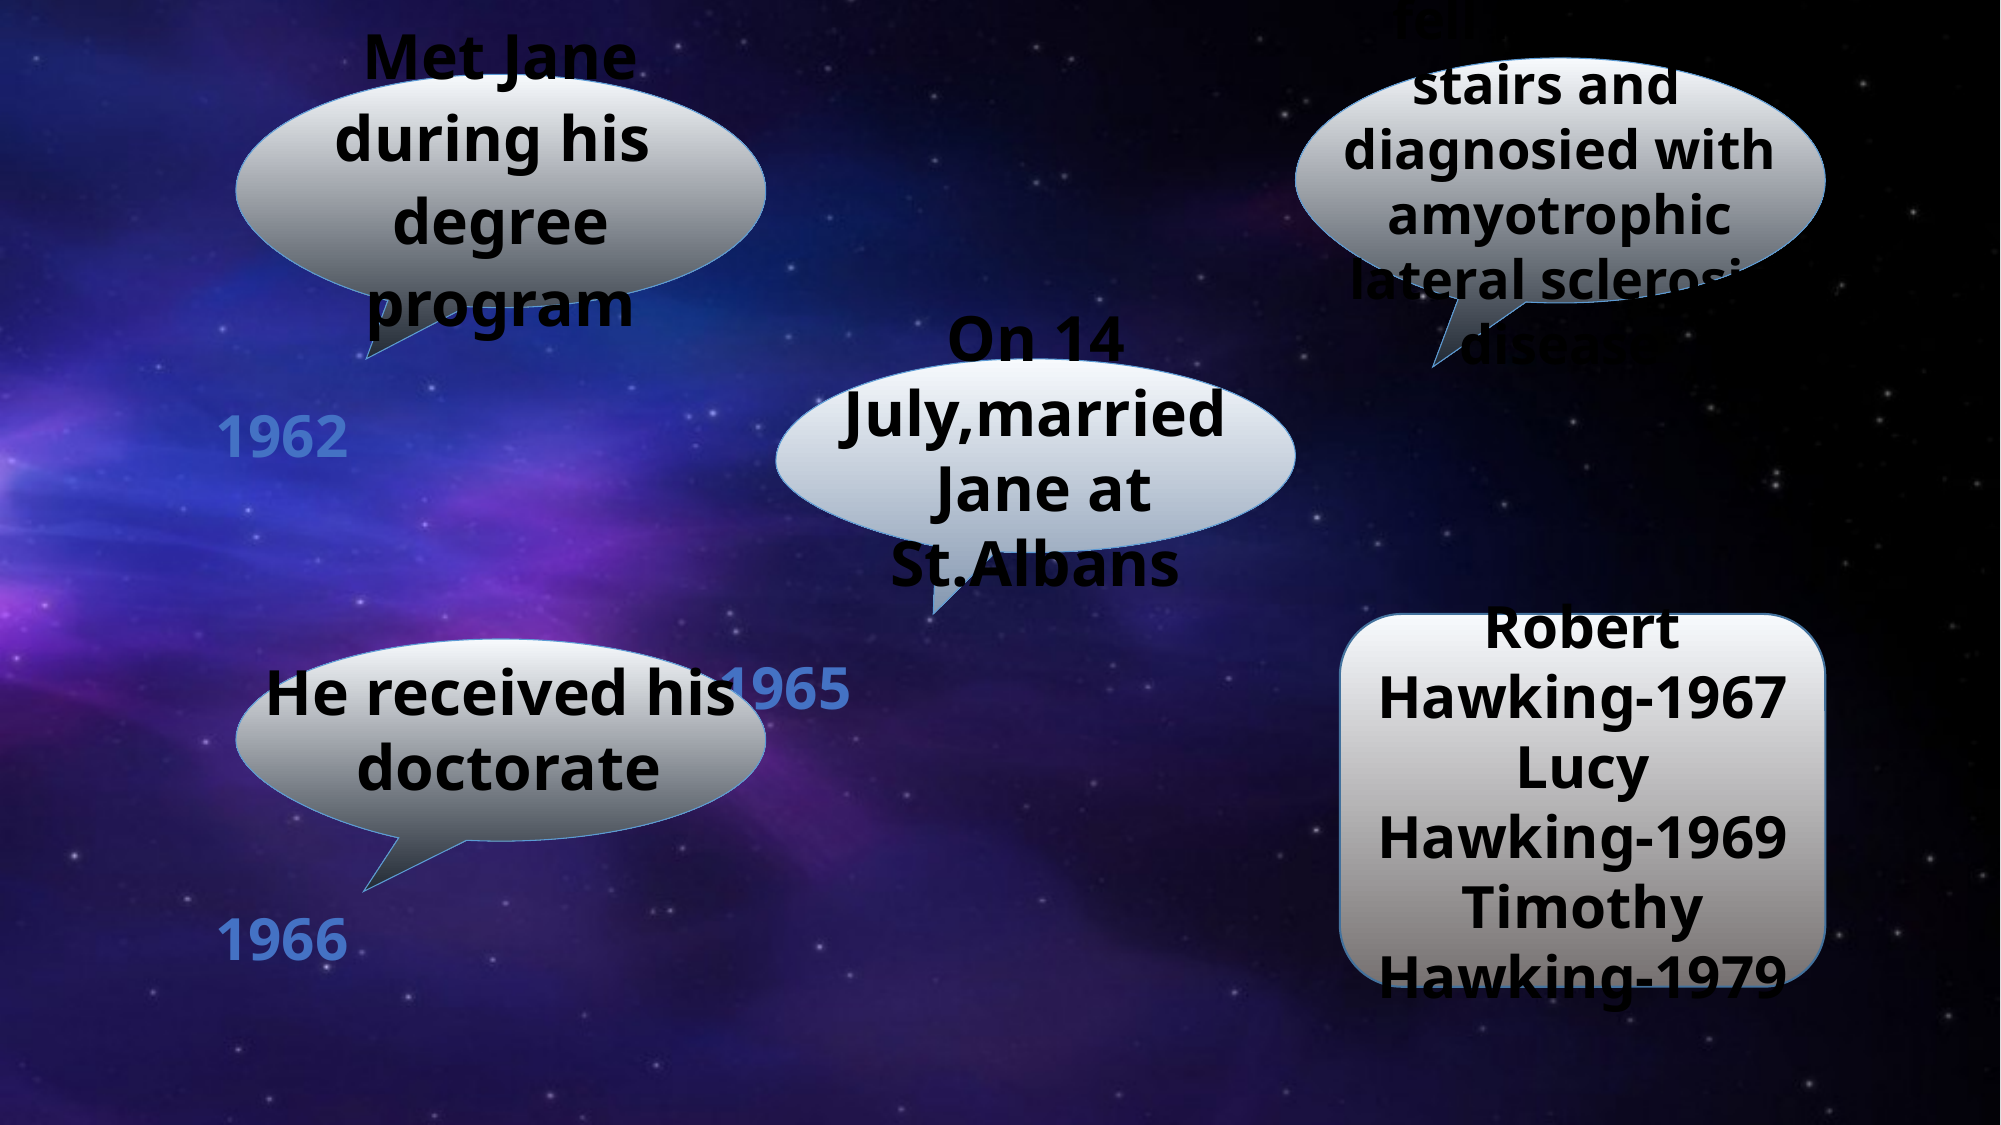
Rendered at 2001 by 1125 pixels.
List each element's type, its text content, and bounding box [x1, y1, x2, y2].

text_box fell from the stairs and diagnosied with amyotrophic lateral sclerosis disease [1294, 57, 1826, 369]
text_box He received his doctorate [235, 638, 767, 893]
picture [0, 0, 2001, 1125]
text_box Robert Hawking-1967 Lucy Hawking-1969 Timothy Hawking-1979 [1338, 612, 1827, 988]
text_box Met Jane during his degree program [235, 73, 767, 360]
list 1962 1963 1965 1966 [124, 57, 1904, 1073]
text_box On 14 July,married Jane at St.Albans [775, 358, 1296, 616]
